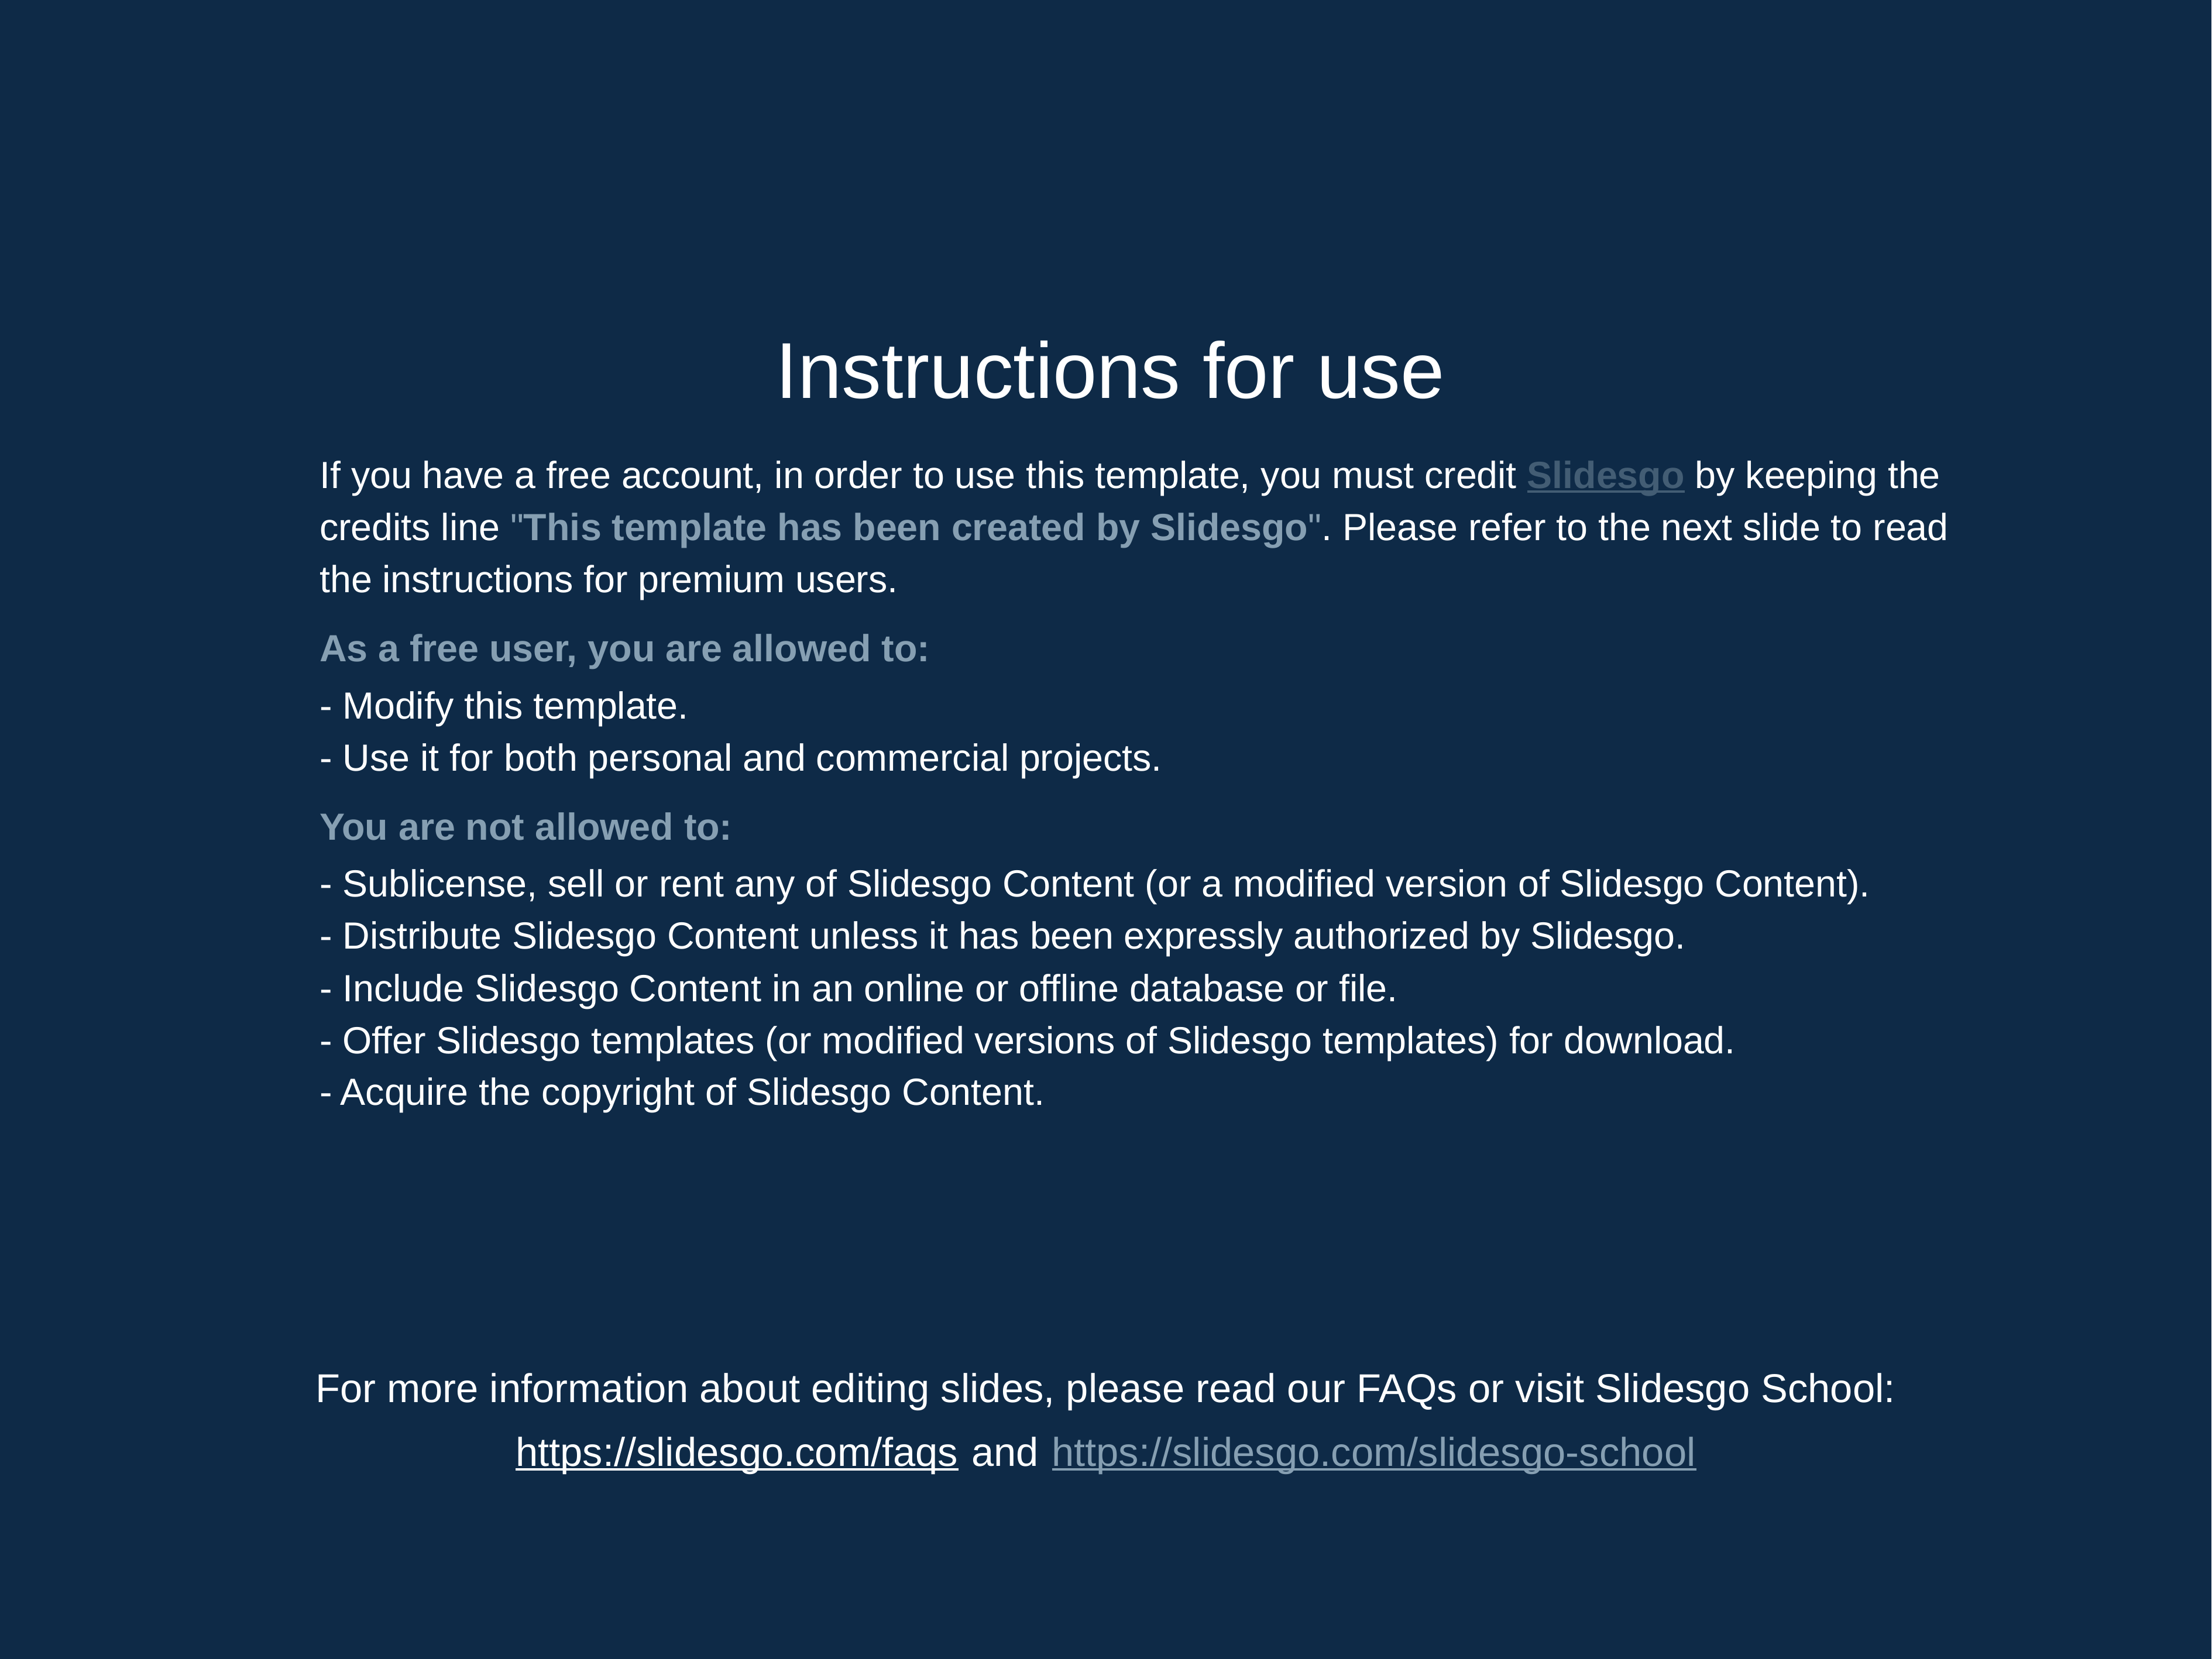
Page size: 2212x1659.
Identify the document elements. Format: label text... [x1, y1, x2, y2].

list For more information about editing slides, please read our FAQs or visit Slidesgo School: https://slidesgo.com/faqs and https://slidesgo.com/slidesgo-school [253, 1330, 1959, 1472]
title Instructions for use [258, 294, 1963, 450]
list If you have a free account, in order to use this template, you must credit Slidesgo by keeping the credits line "This template has been created by Slidesgo". Please refer to the next slide to read the instructions for premium users. As a free user, you are allowed to: - Modify this template. - Use it for both personal and commercial projects. You are not allowed to: - Sublicense, sell or rent any of Slidesgo Content (or a modified version of Slidesgo Content). - Distribute Slidesgo Content unless it has been expressly authorized by Slidesgo. - Include Slidesgo Content in an online or offline database or file. - Offer Slidesgo templates (or modified versions of Slidesgo templates) for download. - Acquire the copyright of Slidesgo Content. [295, 419, 2000, 1282]
